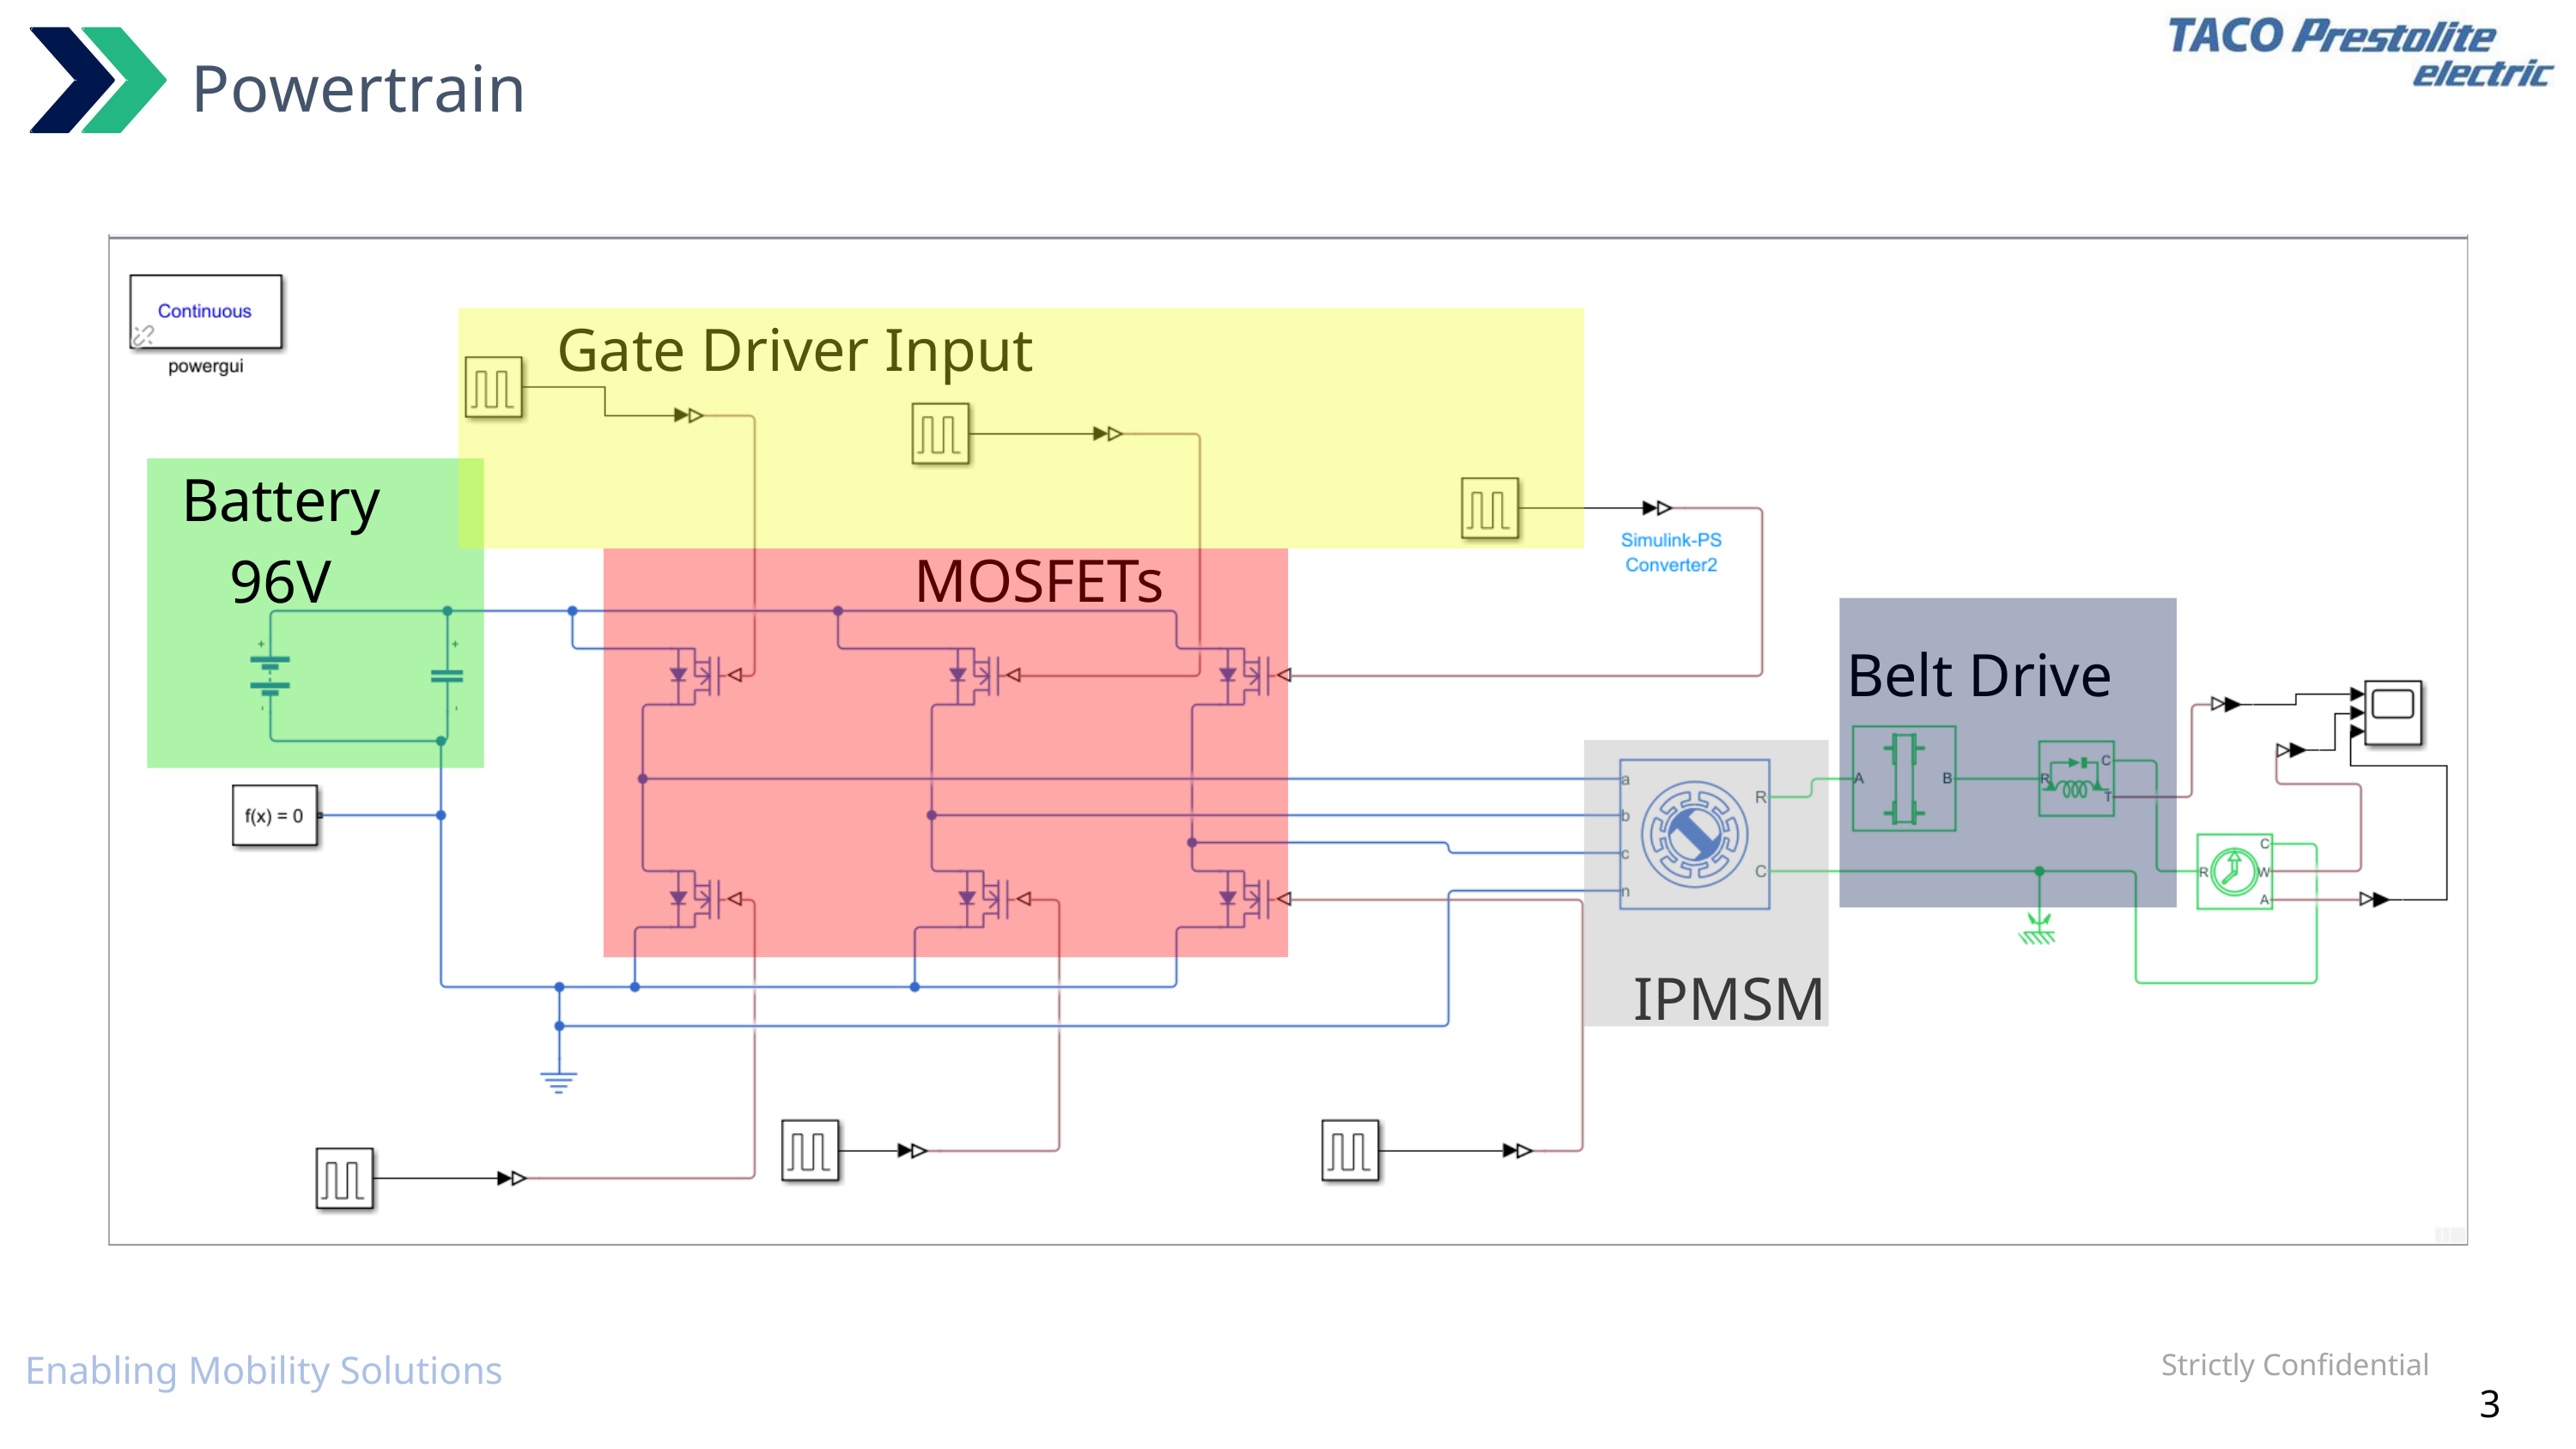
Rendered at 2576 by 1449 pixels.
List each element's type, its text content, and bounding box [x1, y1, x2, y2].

text_box [2164, 8, 2561, 87]
text_box 3 [2454, 1379, 2526, 1425]
text_box Powertrain [191, 55, 2022, 125]
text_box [116, 27, 167, 134]
text_box Enabling Mobility Solutions [0, 1350, 504, 1391]
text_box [107, 234, 2469, 1246]
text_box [29, 27, 116, 134]
text_box Strictly Confidential [2091, 1349, 2430, 1382]
